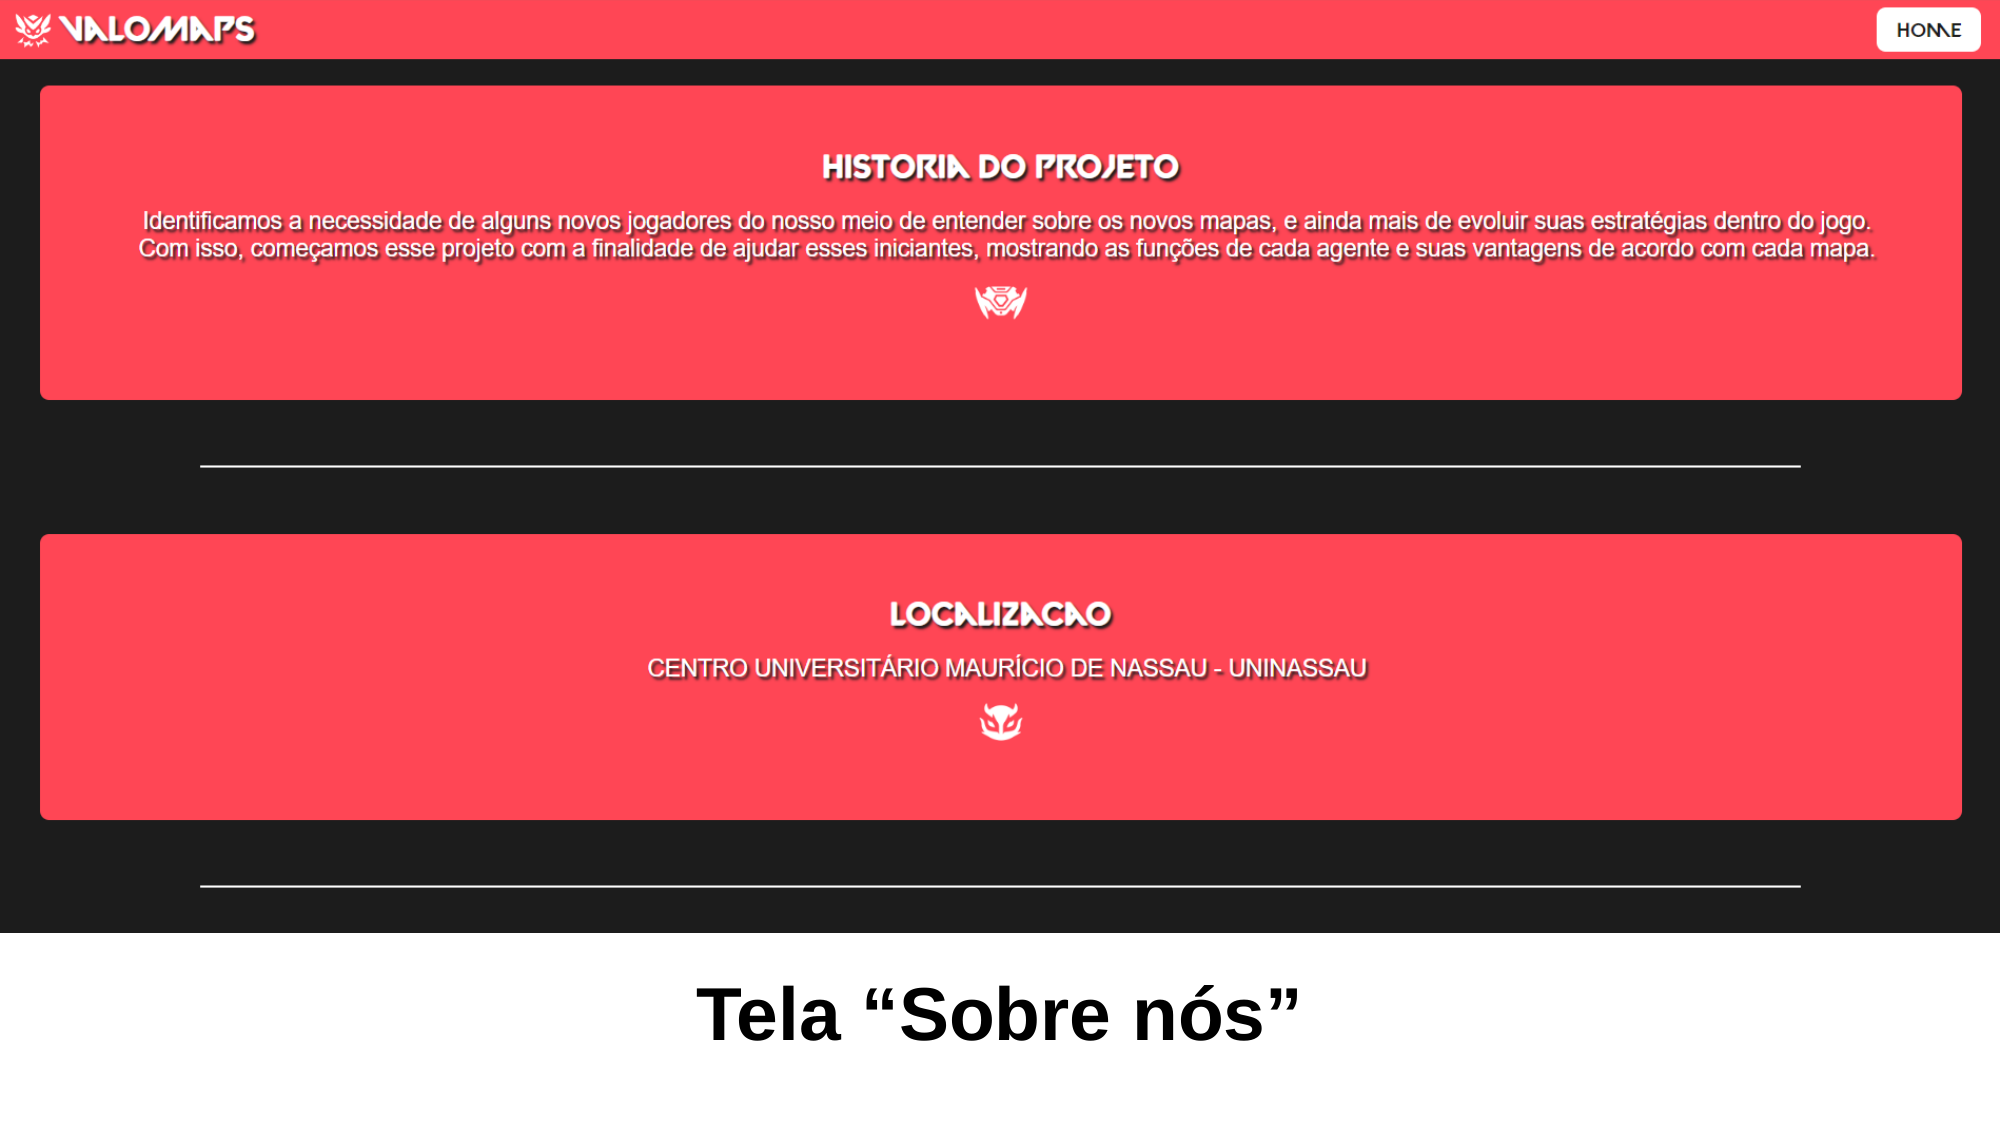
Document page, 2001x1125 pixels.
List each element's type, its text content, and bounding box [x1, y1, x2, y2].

picture [0, 0, 2000, 933]
title Tela “Sobre nós” [137, 933, 1863, 1125]
